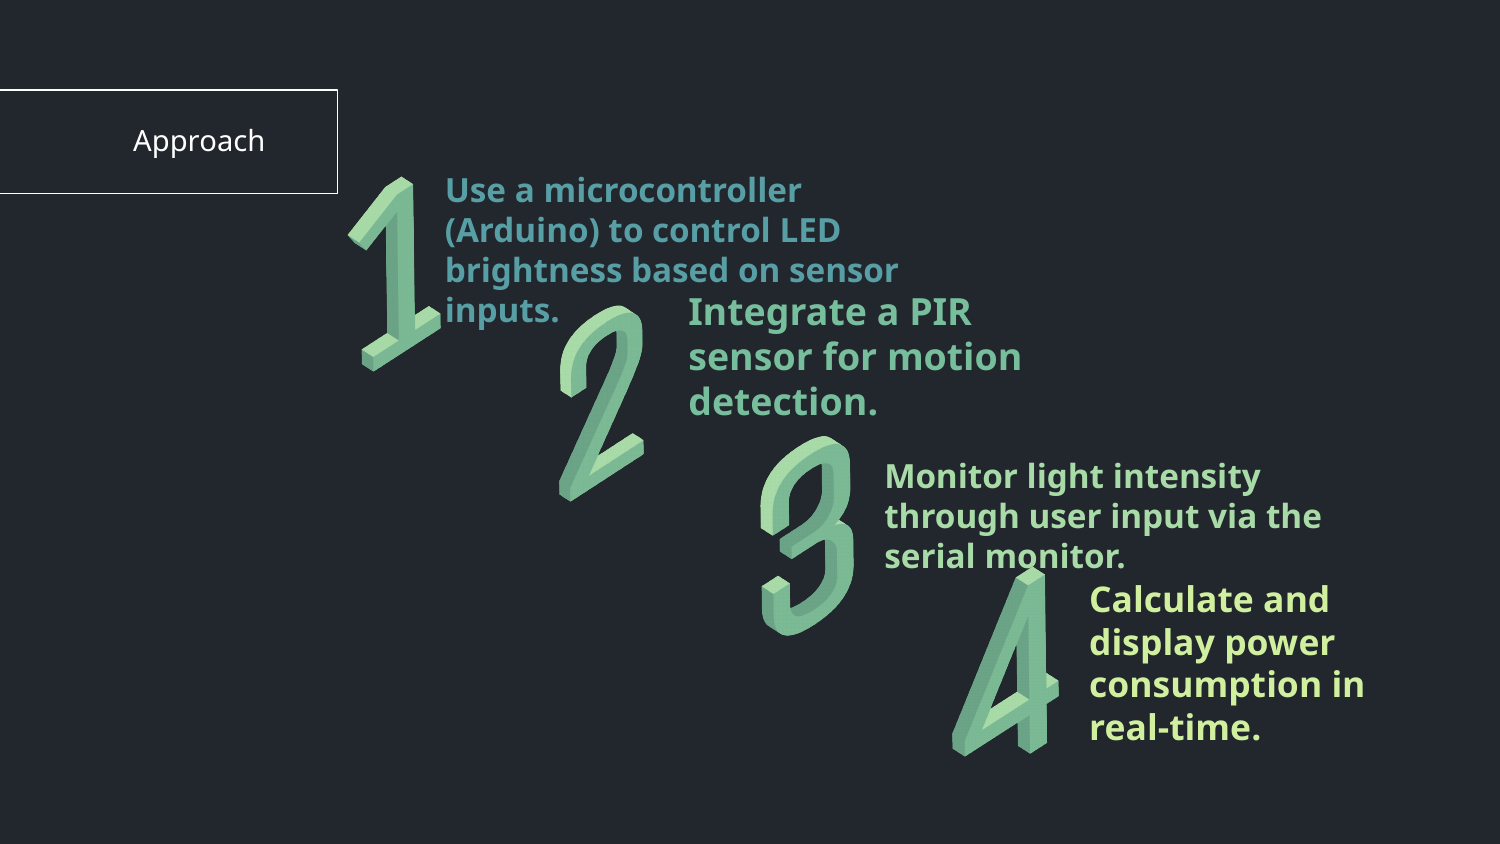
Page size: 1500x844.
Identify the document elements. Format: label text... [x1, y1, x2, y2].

picture [552, 305, 650, 502]
title Approach [118, 62, 338, 218]
title Calculate and display power consumption in real-time. [1074, 583, 1470, 763]
picture [951, 565, 1061, 758]
picture [744, 436, 870, 636]
title Monitor light intensity through user input via the serial monitor. [869, 408, 1359, 623]
title Integrate a PIR sensor for motion detection. [673, 235, 1085, 476]
title Use a microcontroller (Arduino) to control LED brightness based on sensor inputs. [429, 122, 948, 377]
picture [342, 175, 446, 372]
